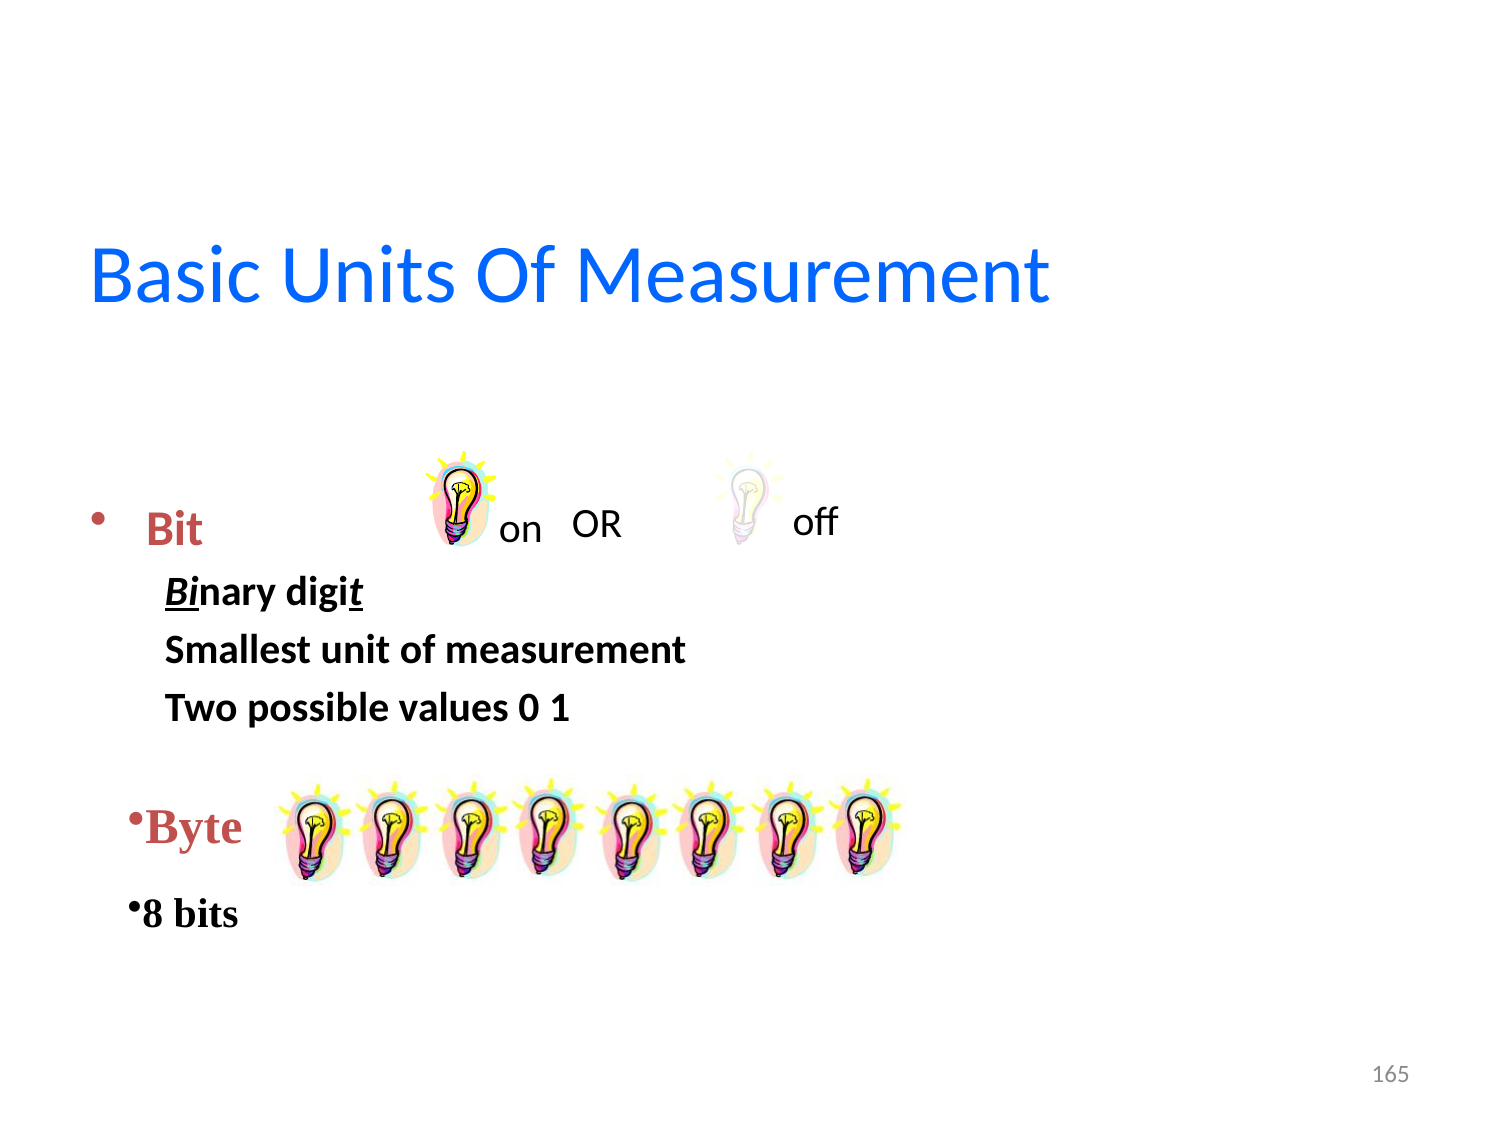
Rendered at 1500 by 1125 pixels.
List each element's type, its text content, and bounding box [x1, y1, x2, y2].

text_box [112, 774, 907, 953]
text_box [424, 449, 536, 558]
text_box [537, 449, 867, 554]
text_box Bit Binary digit Smallest unit of measurement Two possible values 0 1 [74, 487, 1425, 1125]
text_box Basic Units Of Measurement [75, 237, 1375, 400]
